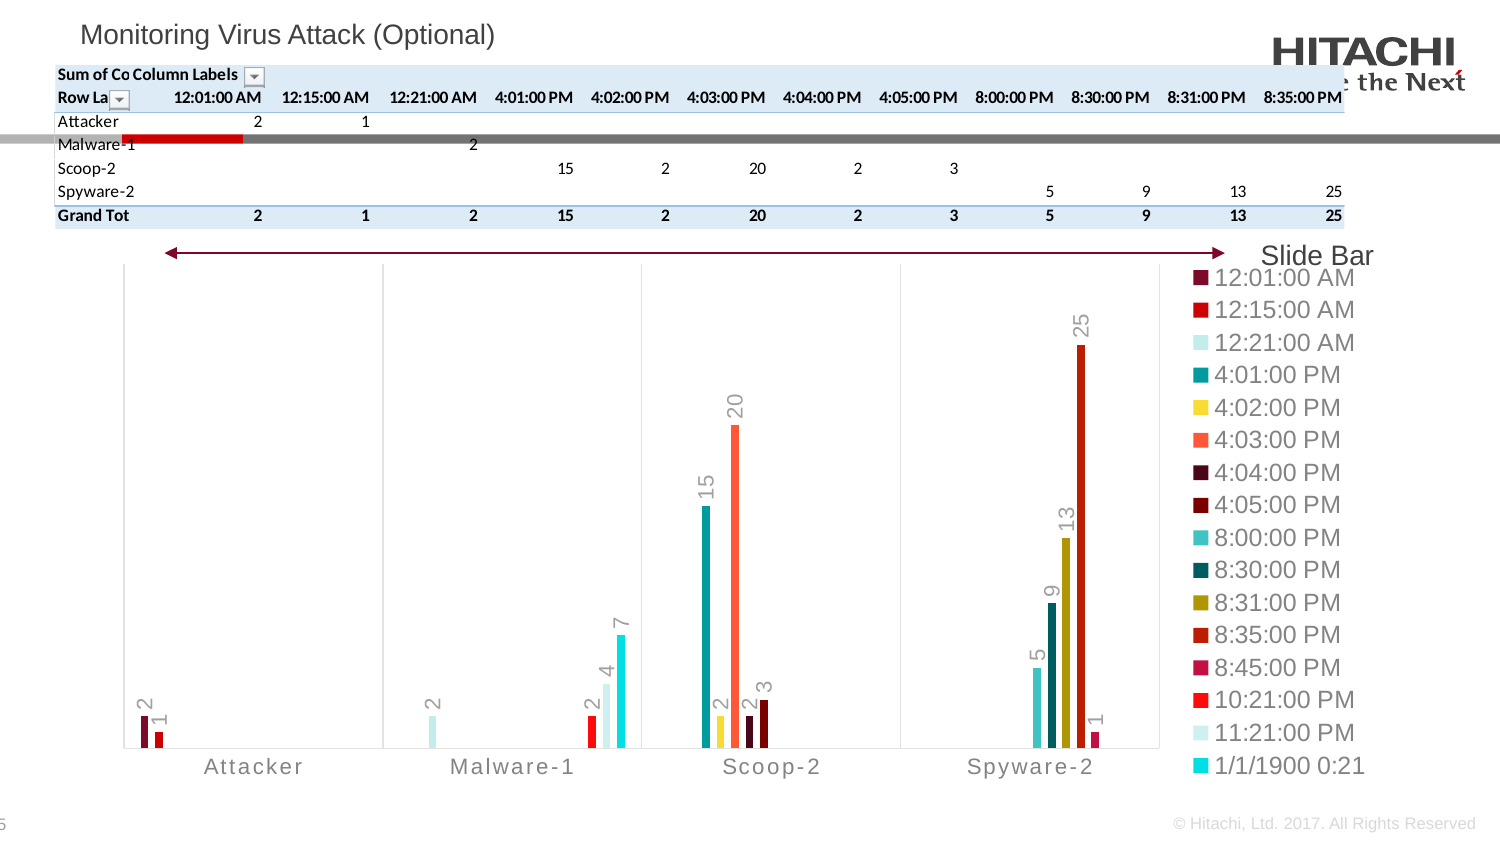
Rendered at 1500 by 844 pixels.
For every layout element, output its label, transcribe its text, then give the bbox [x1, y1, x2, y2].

chart [97, 252, 1387, 791]
text_box Slide Bar [1245, 230, 1413, 279]
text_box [53, 64, 1346, 231]
text_box Monitoring Virus Attack (Optional) [65, 9, 1307, 58]
